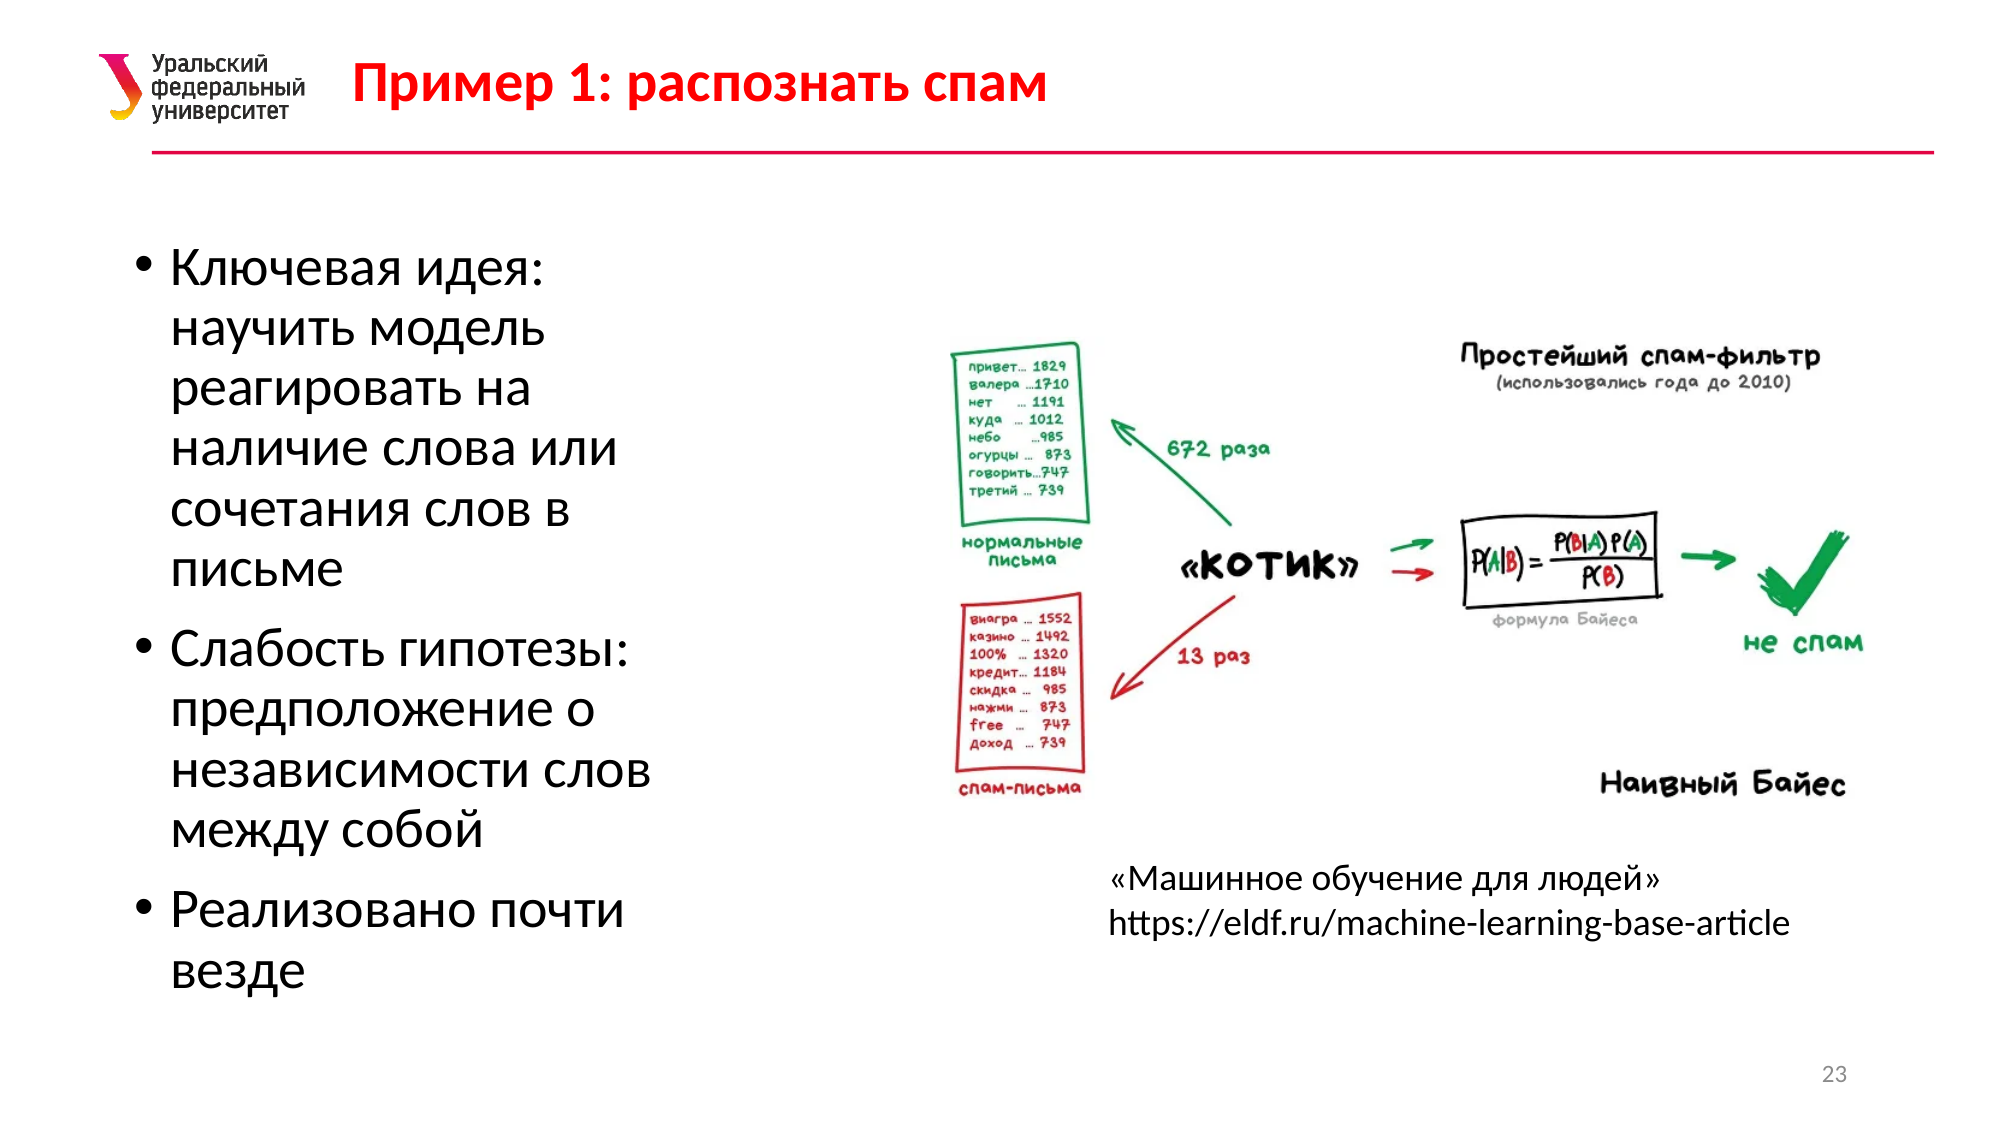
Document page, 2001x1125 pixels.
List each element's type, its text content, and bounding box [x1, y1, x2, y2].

picture [931, 295, 1892, 837]
slide_number 23 [1412, 1042, 1863, 1103]
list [98, 52, 320, 124]
text_box «Машинное обучение для людей» https://eldf.ru/machine-learning-base-article [1093, 845, 1807, 950]
text_box Ключевая идея: научить модель реагировать на наличие слова или сочетания слов в письме Слабость гипотезы: предположение о независимости слов между собой Реализовано почти везде [119, 229, 722, 1012]
text_box [151, 150, 1935, 155]
text_box Пример 1: распознать спам [337, 36, 1945, 121]
